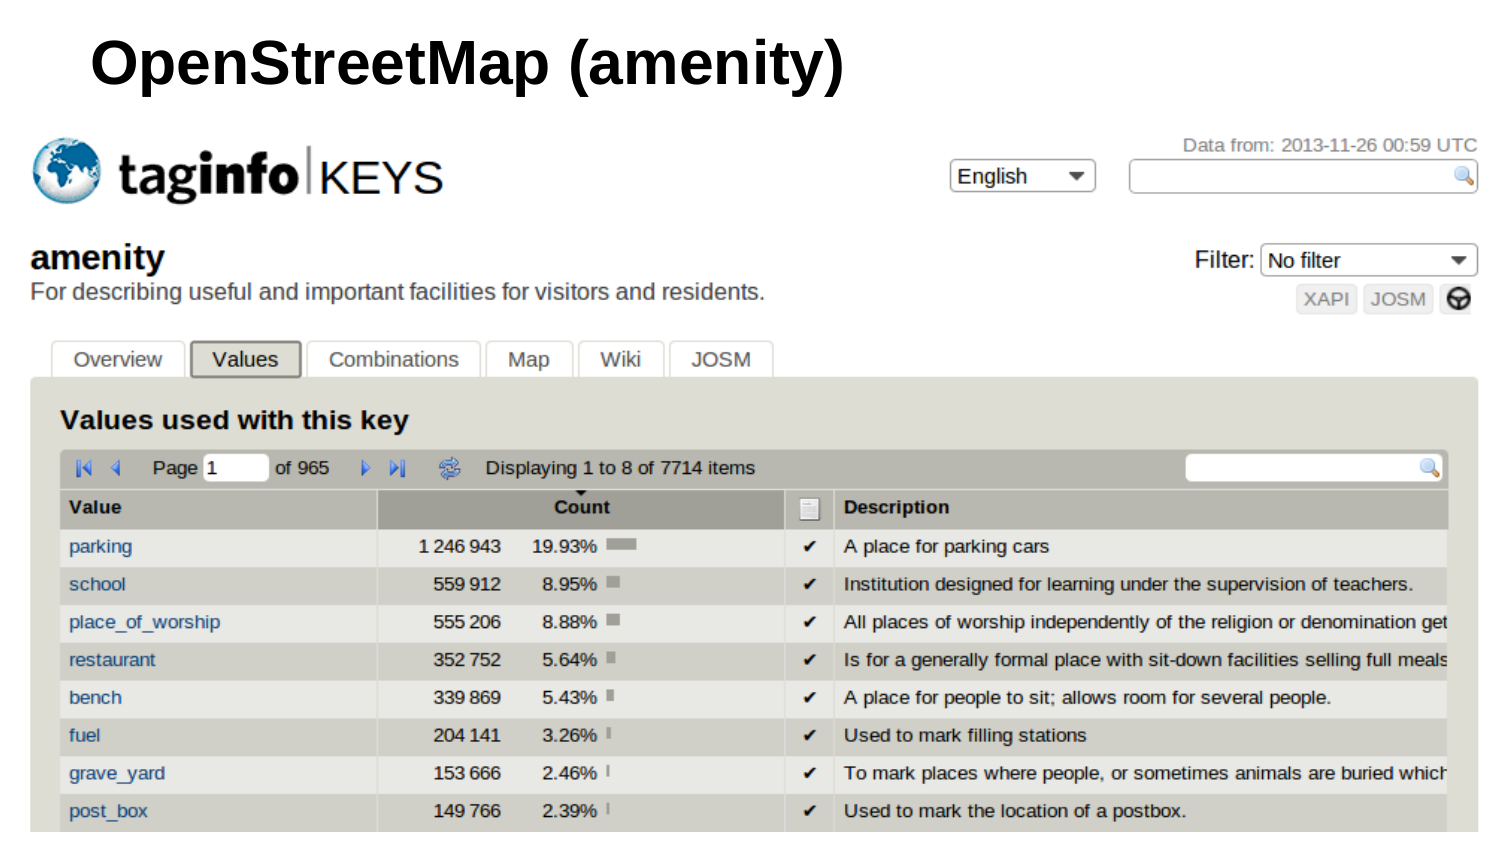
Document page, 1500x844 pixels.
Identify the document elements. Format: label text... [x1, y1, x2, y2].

title OpenStreetMap (amenity) [75, 33, 1425, 113]
text_box [20, 130, 1480, 832]
